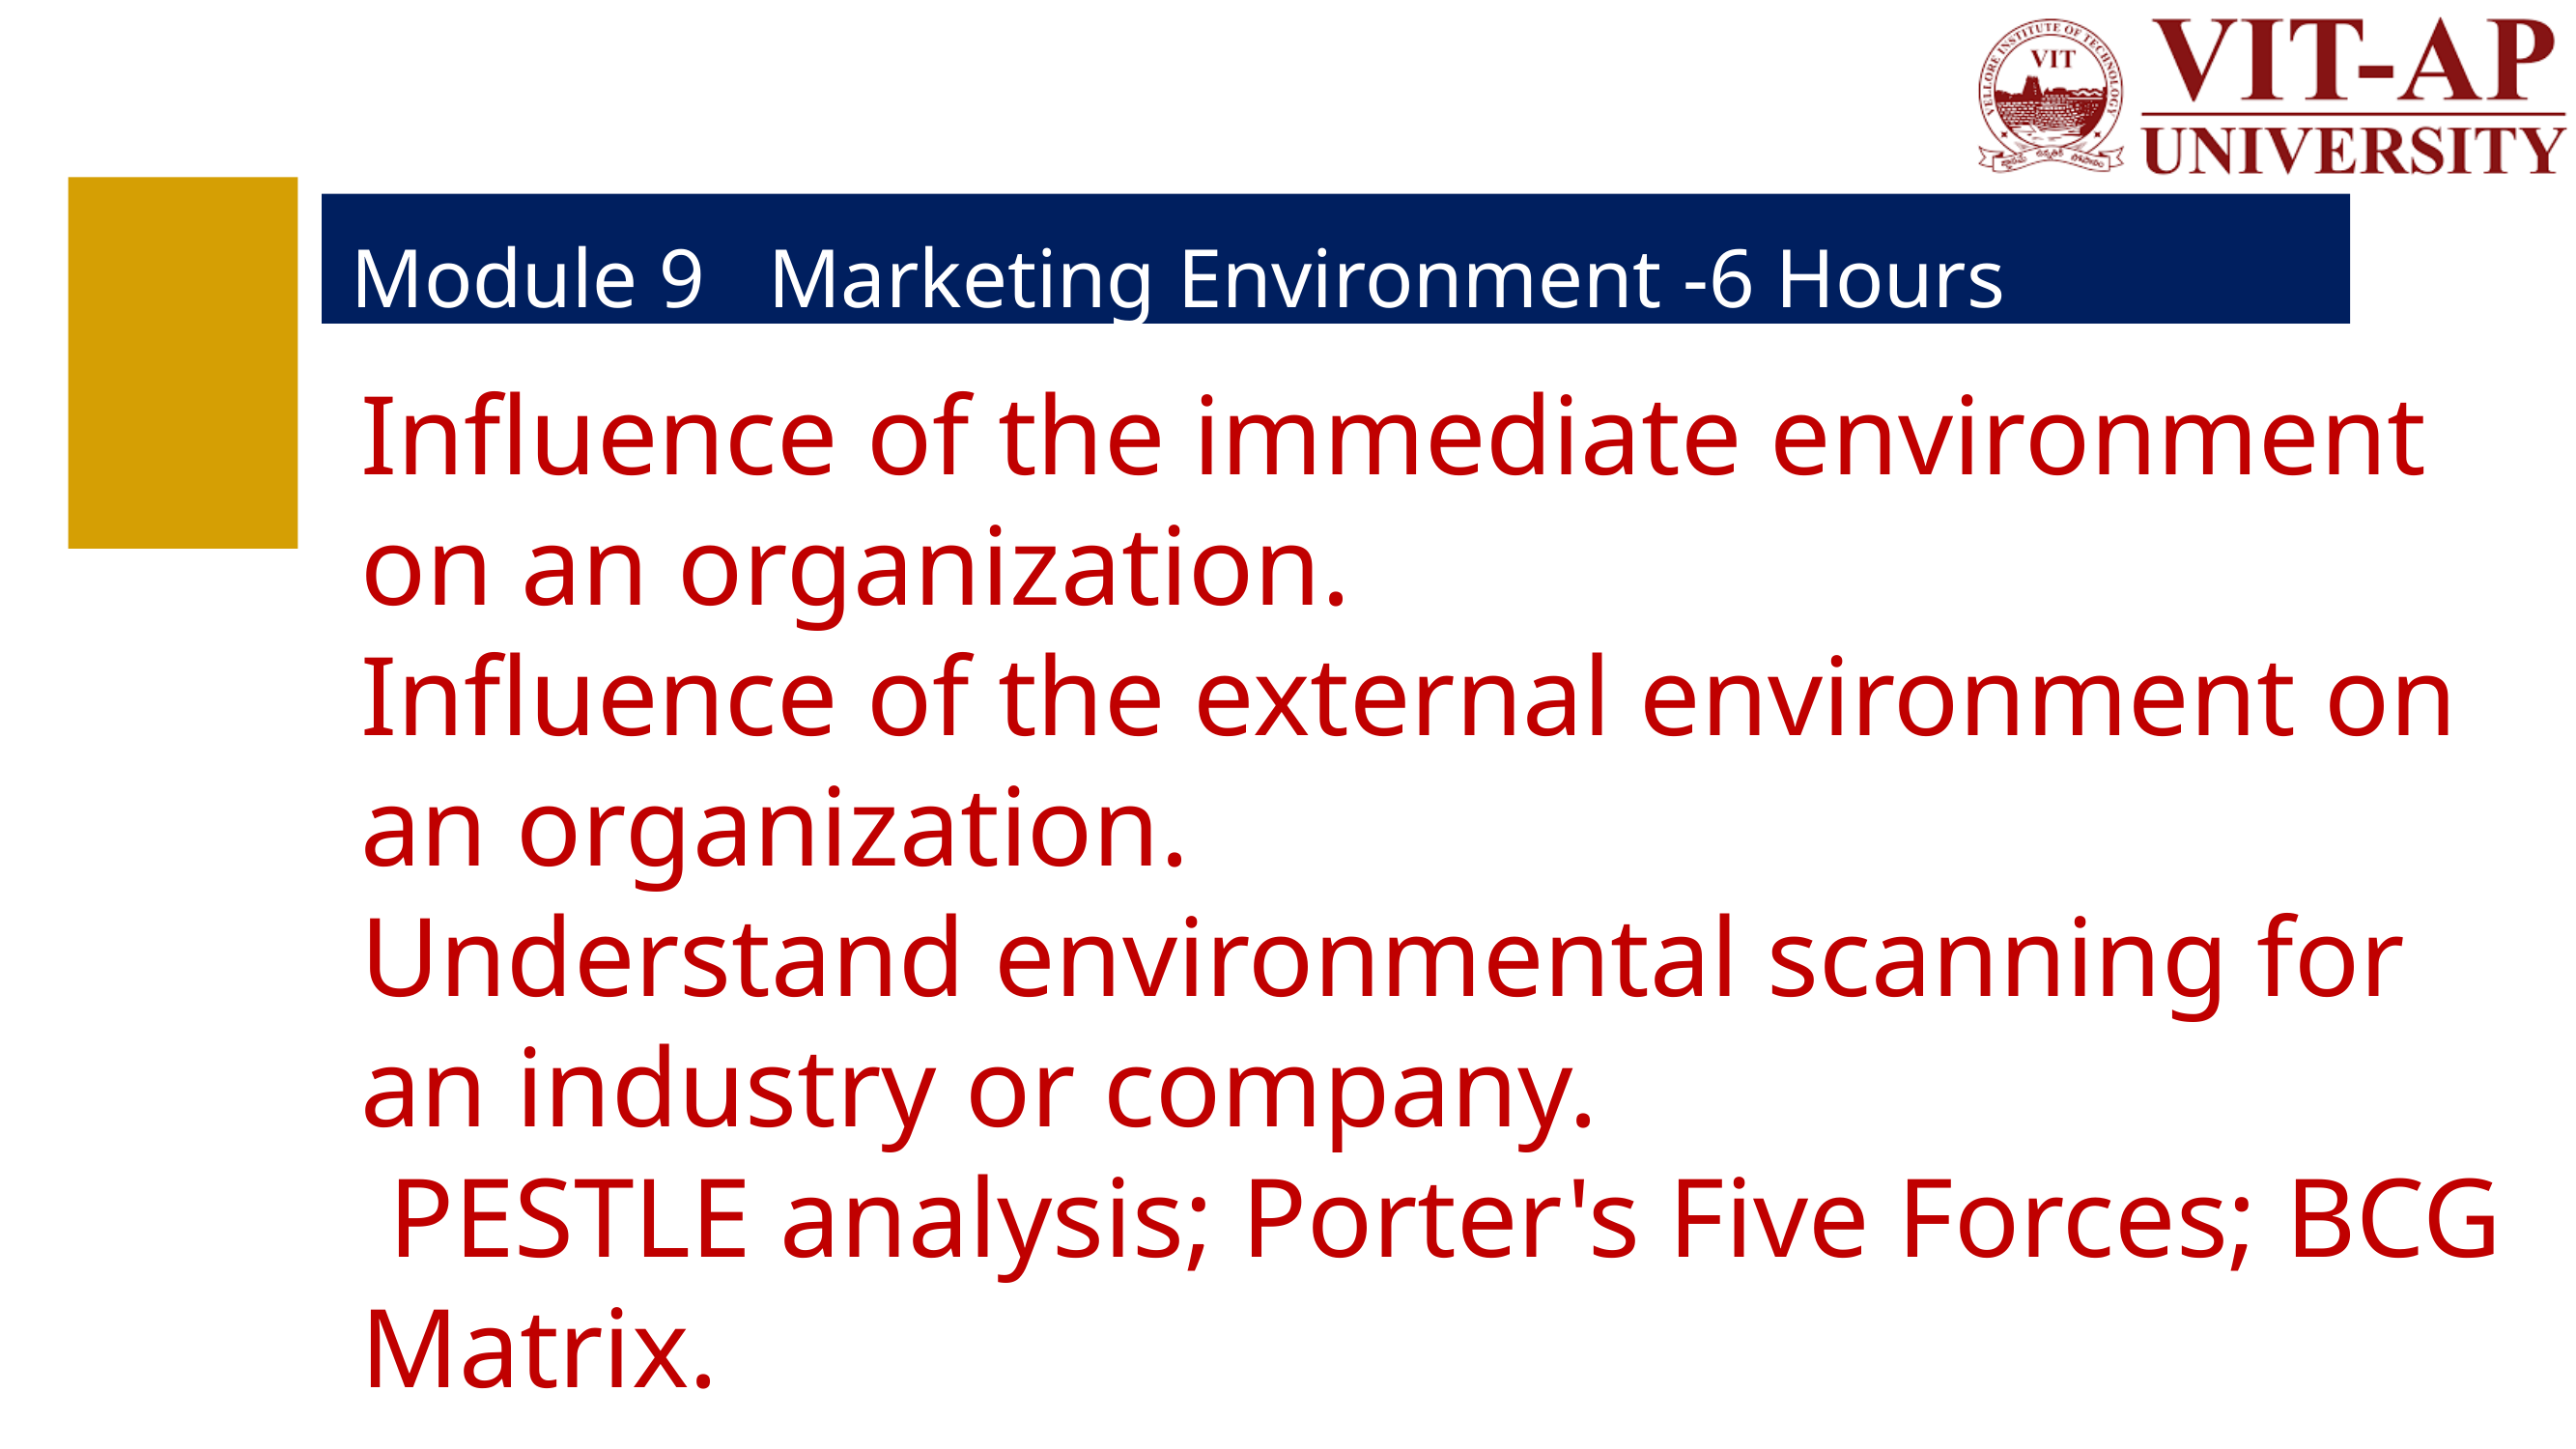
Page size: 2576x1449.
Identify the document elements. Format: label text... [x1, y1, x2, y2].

picture [1966, 1, 2576, 190]
text_box [68, 177, 298, 549]
text_box Influence of the immediate environment on an organization. Influence of the external environment on an organization. Understand environmental scanning for an industry or company. PESTLE analysis; Porter's Five Forces; BCG Matrix. [346, 358, 2532, 1417]
text_box Module 9 Marketing Environment -6 Hours [322, 193, 2351, 324]
